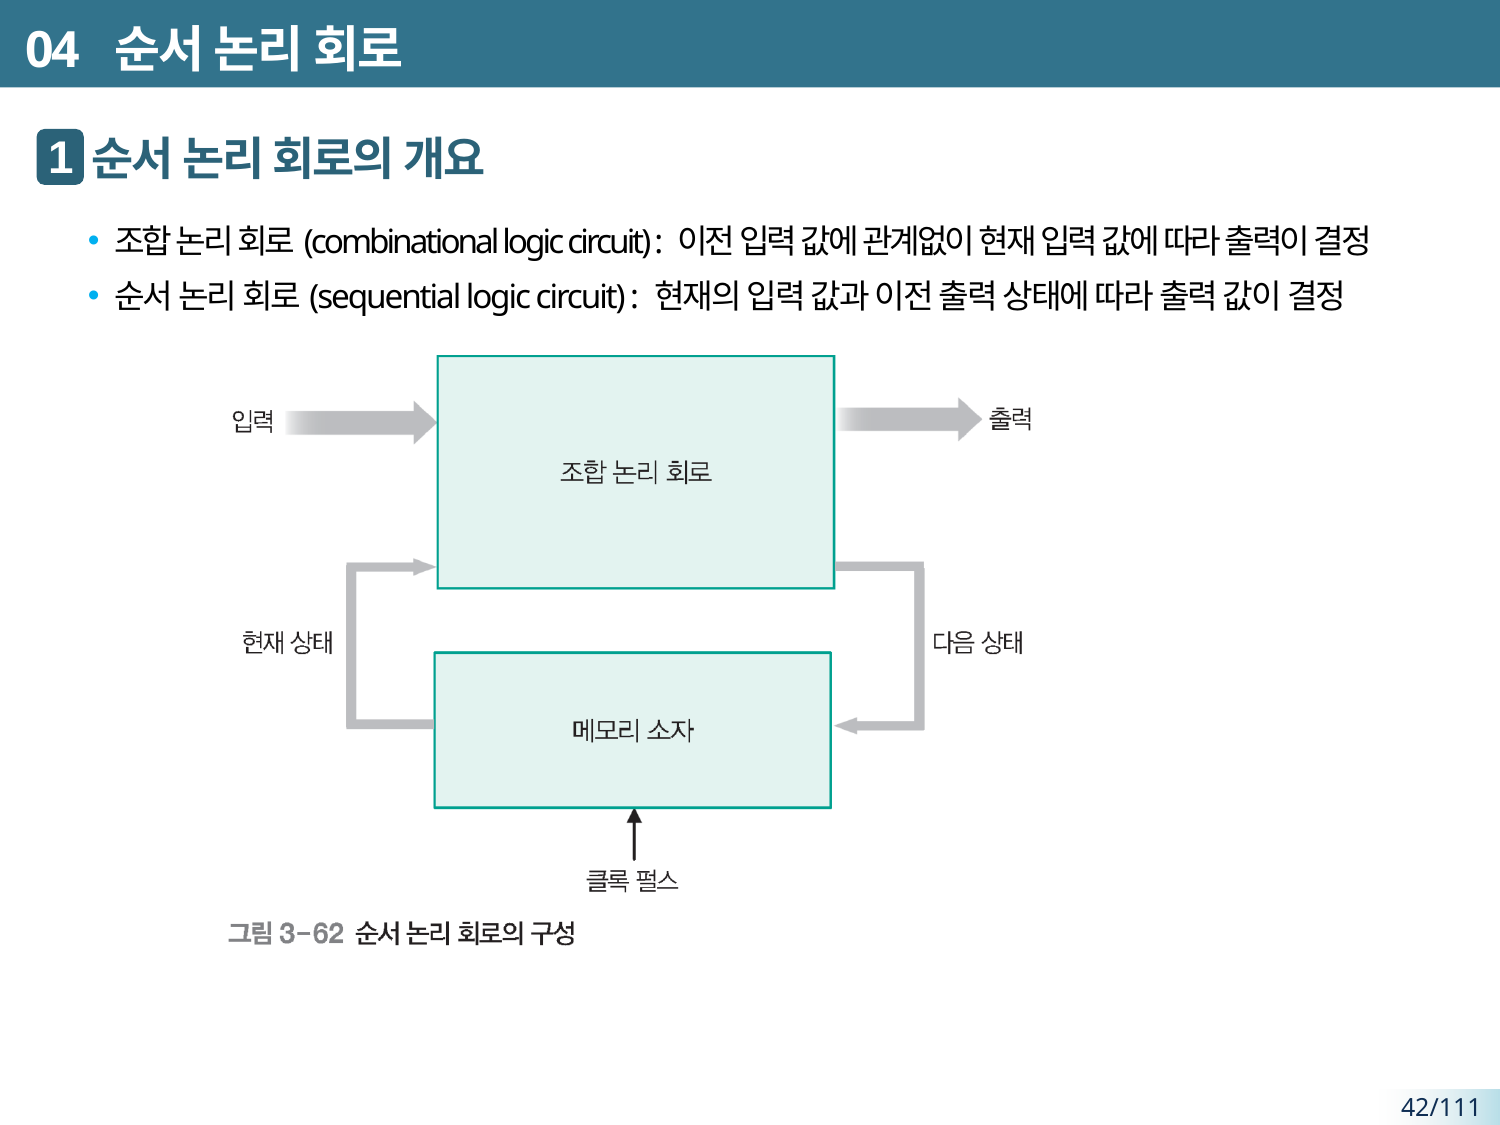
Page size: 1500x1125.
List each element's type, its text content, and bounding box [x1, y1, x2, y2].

picture [218, 349, 1037, 954]
list 순서 논리 회로의 개요 조합 논리 회로(combinational logic circuit) : 이전 입력 값에 관계없이 현재 입력 값에 따라 출력이 결정 순서 논리 회로(sequential logic circuit) : 현재의 입력 값과 이전 출력 상태에 따라 출력 값이 결정 [10, 116, 1481, 1047]
title 04 순서 논리 회로 [10, 8, 1288, 87]
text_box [32, 119, 90, 191]
